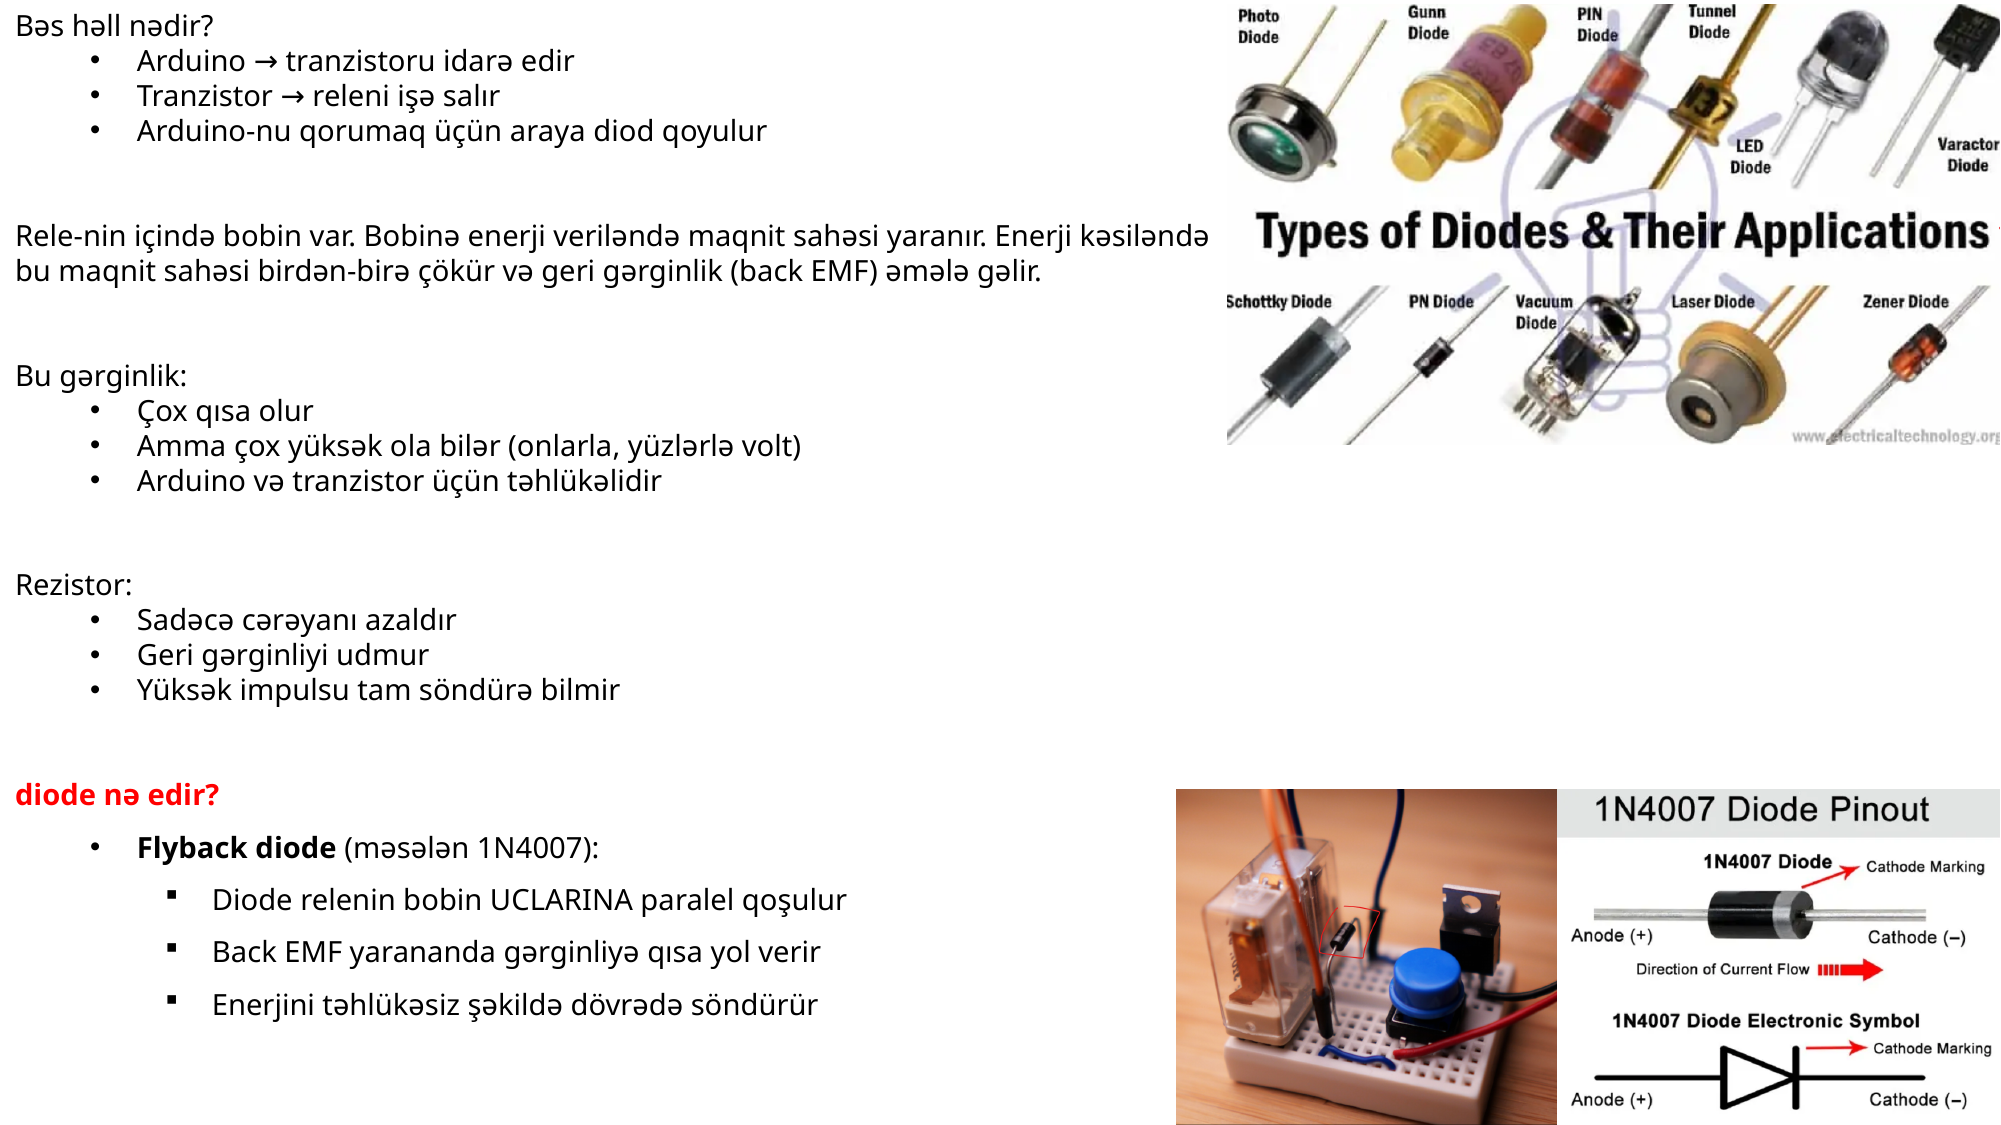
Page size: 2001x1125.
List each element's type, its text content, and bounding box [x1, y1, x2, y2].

text_box Bəs həll nədir? Arduino → tranzistoru idarə edir Tranzistor → releni işə salır Arduino-nu qorumaq üçün araya diod qoyulur Rele-nin içində bobin var. Bobinə enerji veriləndə maqnit sahəsi yaranır. Enerji kəsiləndə bu maqnit sahəsi birdən-birə çökür və geri gərginlik (back EMF) əmələ gəlir. Bu gərginlik: Çox qısa olur Amma çox yüksək ola bilər (onlarla, yüzlərlə volt) Arduino və tranzistor üçün təhlükəlidir Rezistor: Sadəcə cərəyanı azaldır Geri gərginliyi udmur Yüksək impulsu tam söndürə bilmir diode nə edir? Flyback diode (məsələn 1N4007): Diode relenin bobin UCLARINA paralel qoşulur Back EMF yarananda gərginliyə qısa yol verir Enerjini təhlükəsiz şəkildə dövrədə söndürür [0, 0, 2000, 1064]
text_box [1176, 788, 2000, 1125]
picture [1226, 4, 2000, 445]
